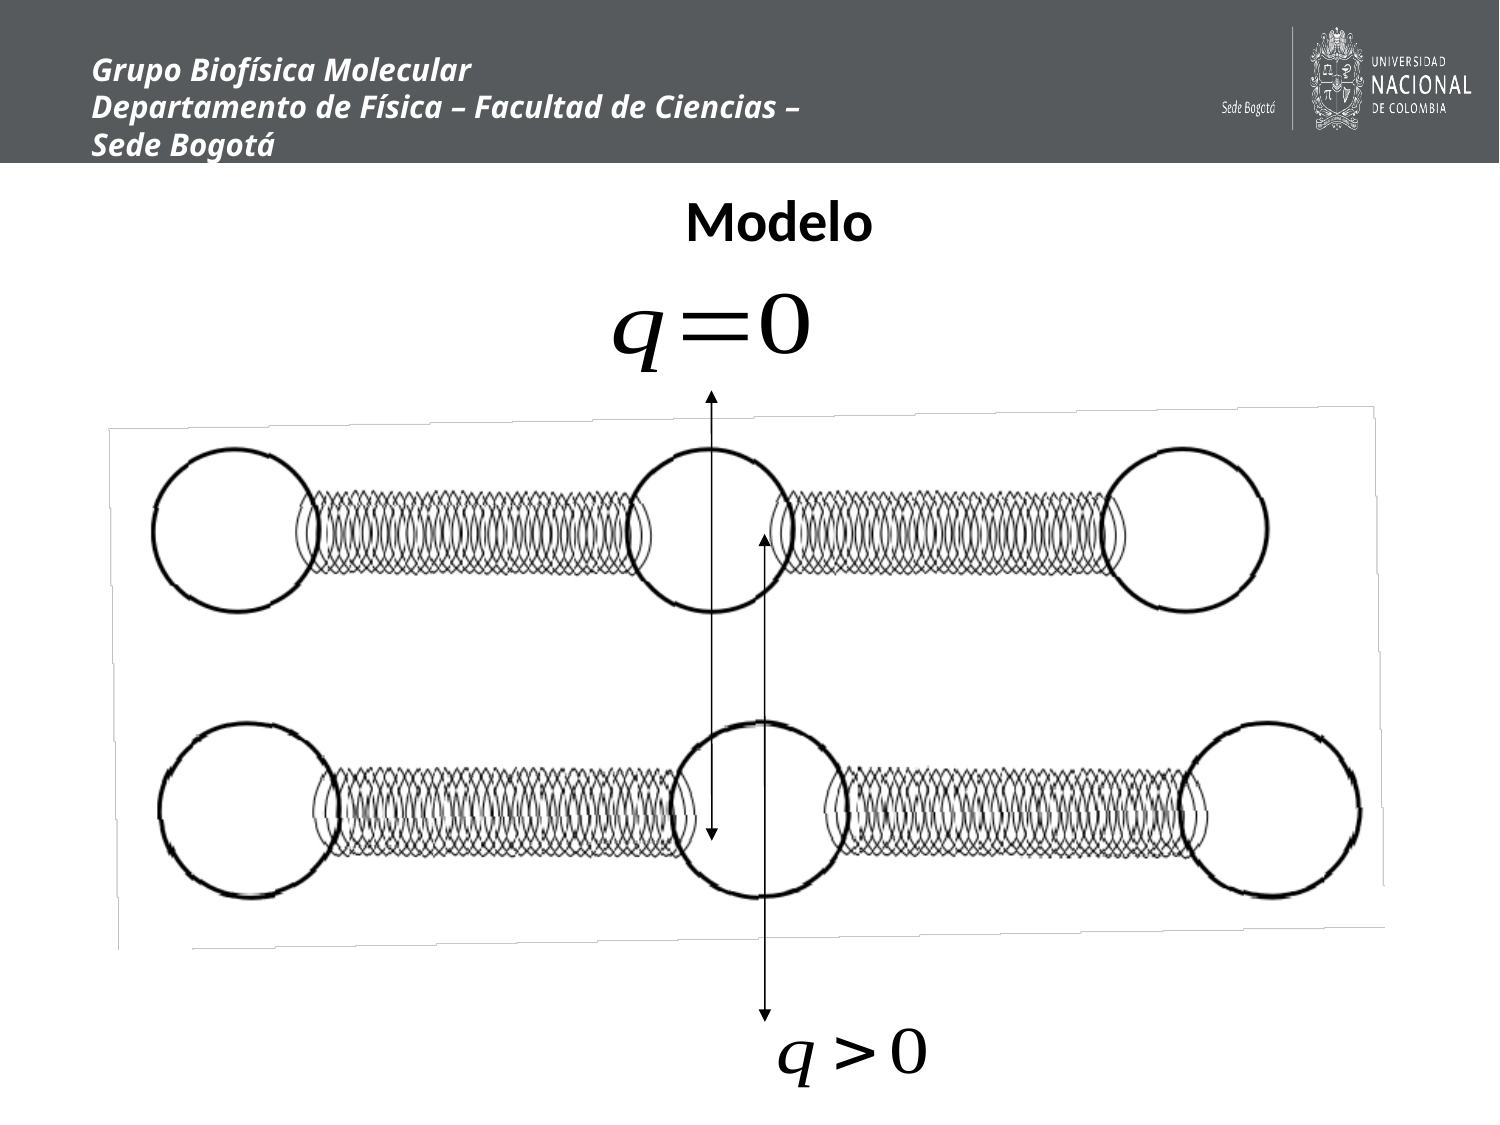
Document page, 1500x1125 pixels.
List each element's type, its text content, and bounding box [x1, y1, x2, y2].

picture [753, 1014, 969, 1104]
picture [107, 405, 1385, 950]
picture [593, 264, 827, 392]
text_box [758, 958, 772, 1012]
text_box Modelo [295, 153, 1264, 283]
picture [1206, 13, 1482, 144]
text_box [0, 0, 1499, 163]
text_box Grupo Biofísica Molecular Departamento de Física – Facultad de Ciencias – Sede Bogotá [76, 42, 856, 169]
